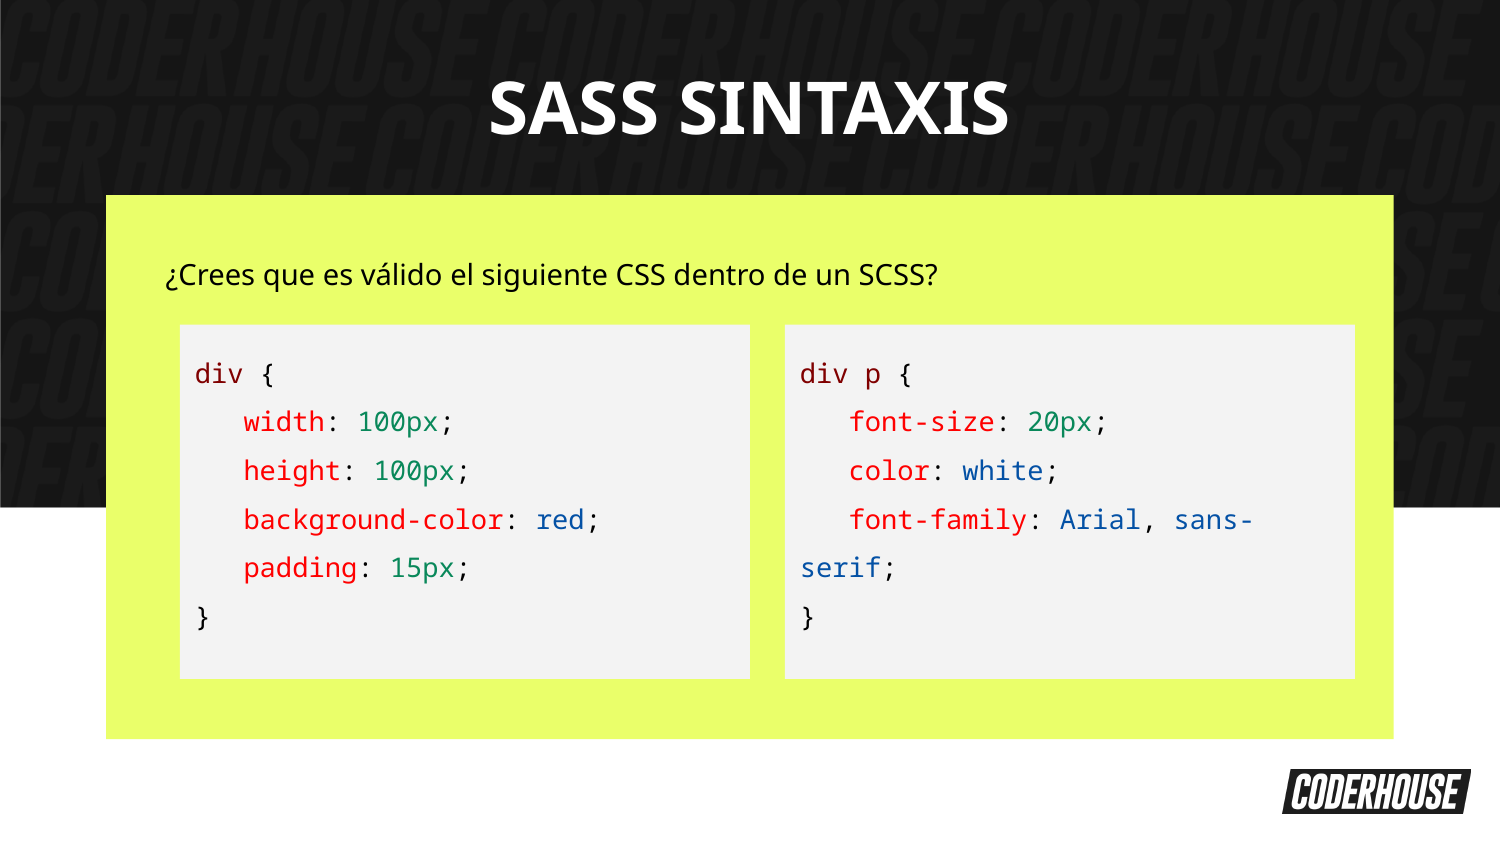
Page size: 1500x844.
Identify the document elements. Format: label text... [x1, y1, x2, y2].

text_box div { width: 100px; height: 100px; background-color: red; padding: 15px; } [179, 324, 750, 679]
text_box SASS SINTAXIS [239, 56, 1261, 166]
text_box ¿Crees que es válido el siguiente CSS dentro de un SCSS? [150, 241, 1077, 307]
text_box div p { font-size: 20px; color: white; font-family: Arial, sans-serif; } [784, 324, 1355, 679]
text_box [106, 195, 1394, 740]
picture [0, 0, 1500, 844]
